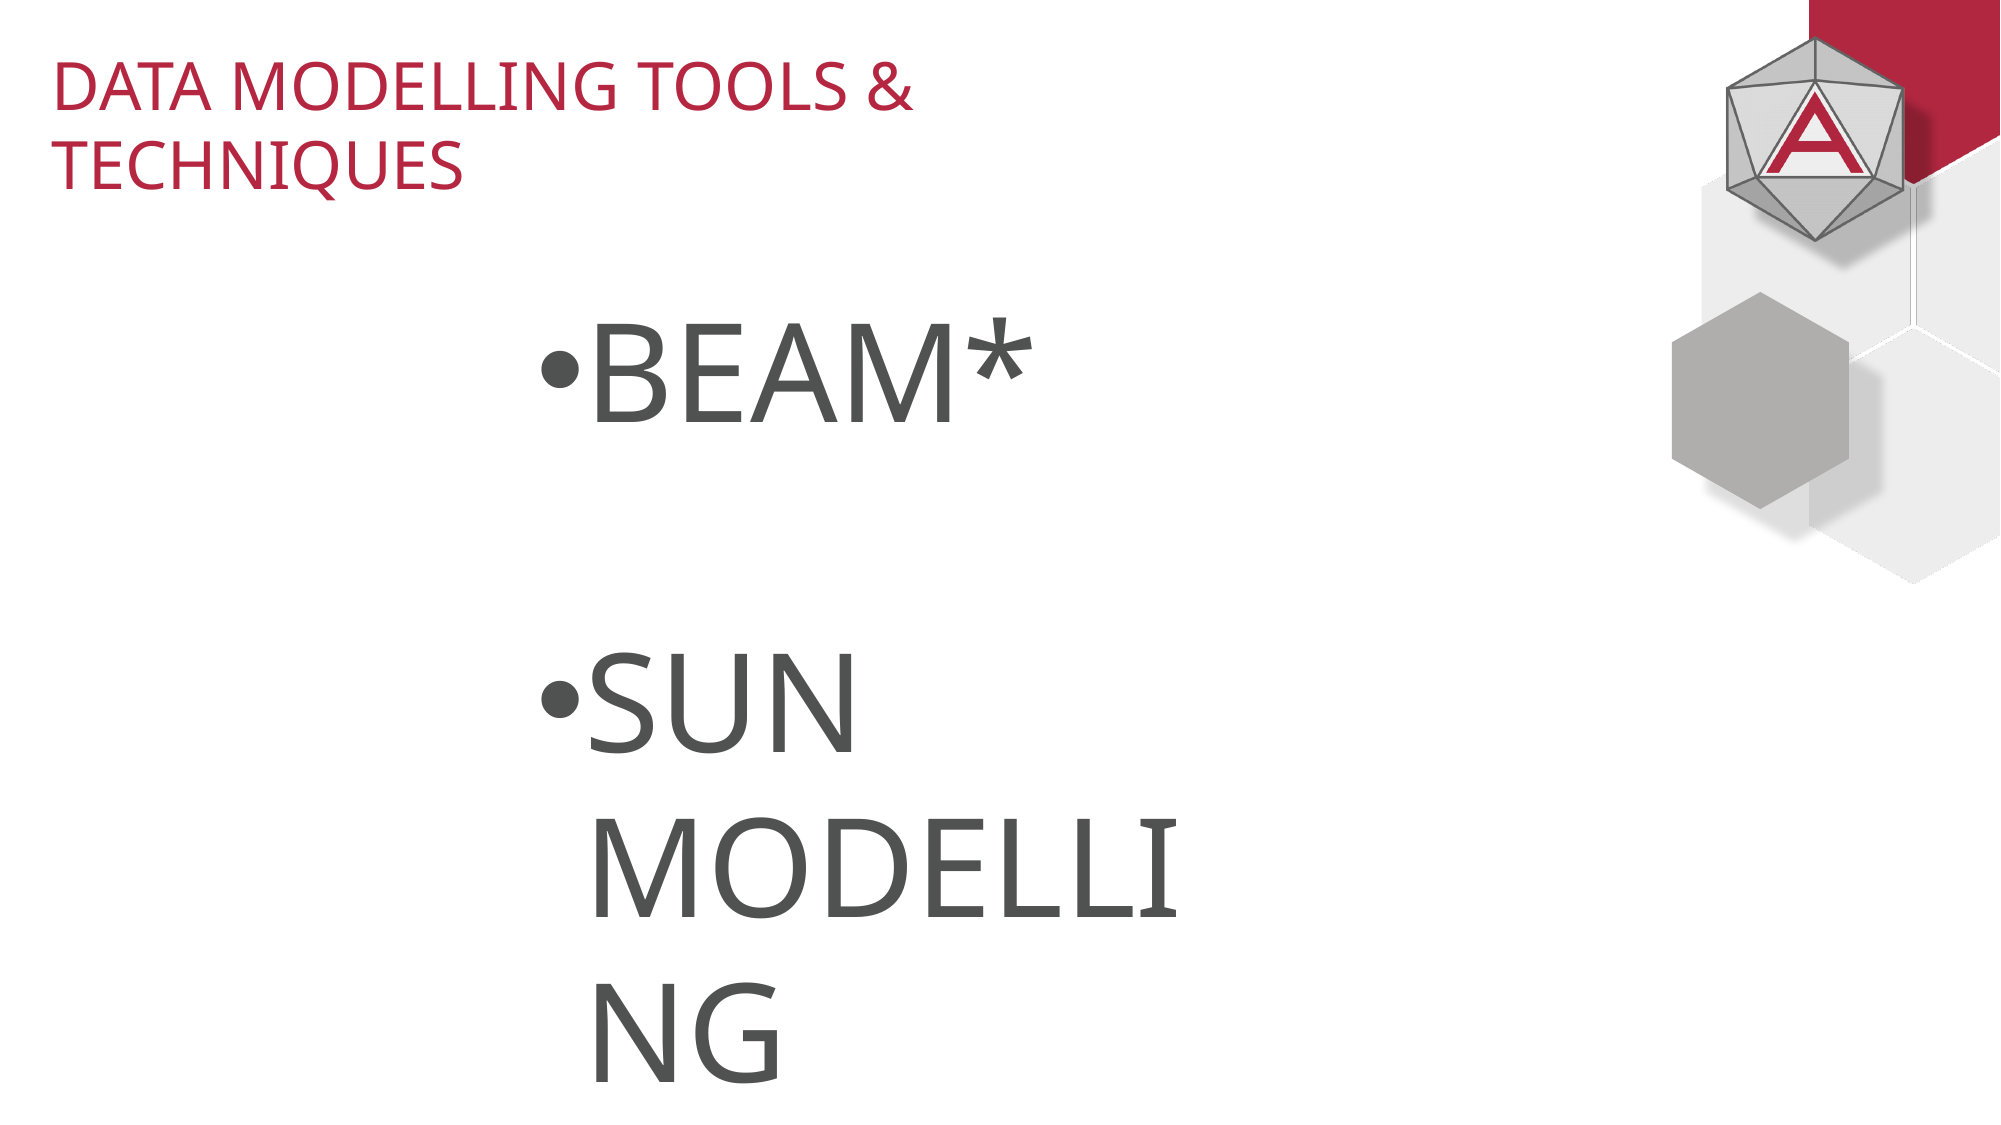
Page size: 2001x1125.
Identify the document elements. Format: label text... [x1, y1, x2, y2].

title DATA MODELLING TOOLS & TECHNIQUES [37, 35, 1169, 136]
text_box BEAM* SUN MODELLING [521, 277, 1295, 1118]
picture [1701, 0, 2000, 584]
